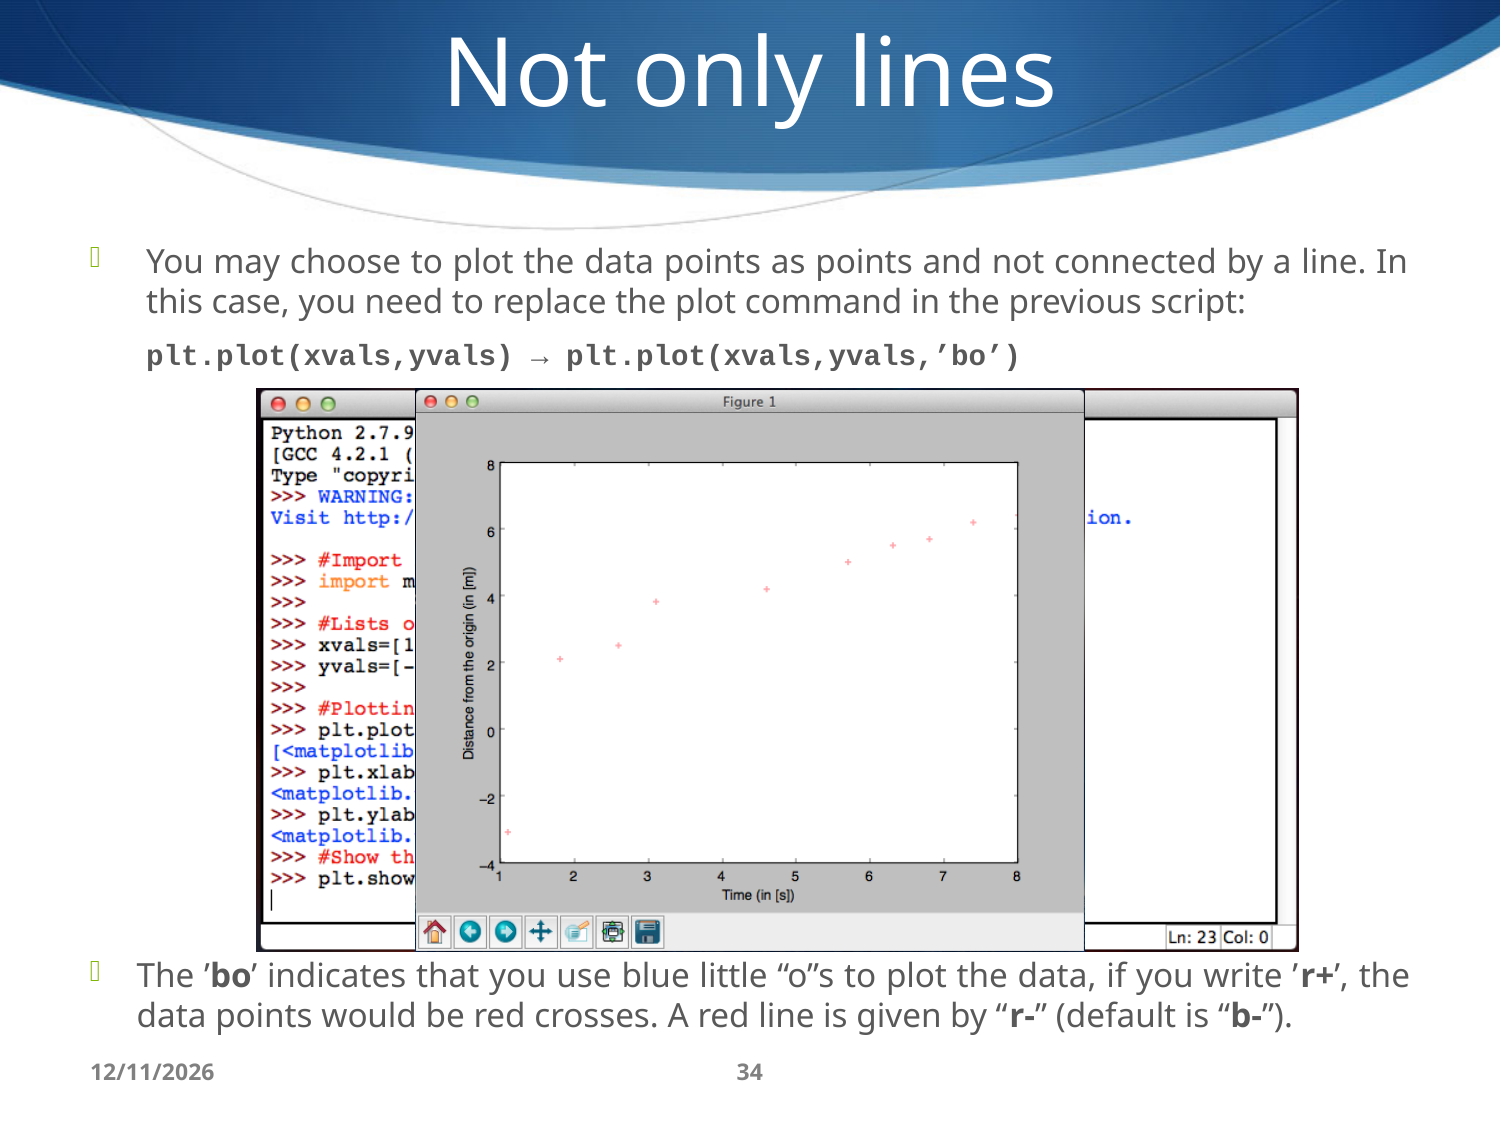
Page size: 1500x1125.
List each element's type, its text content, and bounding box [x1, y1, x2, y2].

text_box Not only lines [74, 3, 1425, 191]
slide_number 34 [706, 1042, 794, 1103]
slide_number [75, 1042, 425, 1103]
picture [0, 0, 1500, 1125]
text_box You may choose to plot the data points as points and not connected by a line. In this case, you need to replace the plot command in the previous script: plt.plot(xvals,yvals) → plt.plot(xvals,yvals,’bo’) The ’bo’ indicates that you use blue little “o”s to plot the data, if you write ’r+’, the data points would be red crosses. A red line is given by “r-” (default is “b-”). [74, 232, 1425, 1043]
